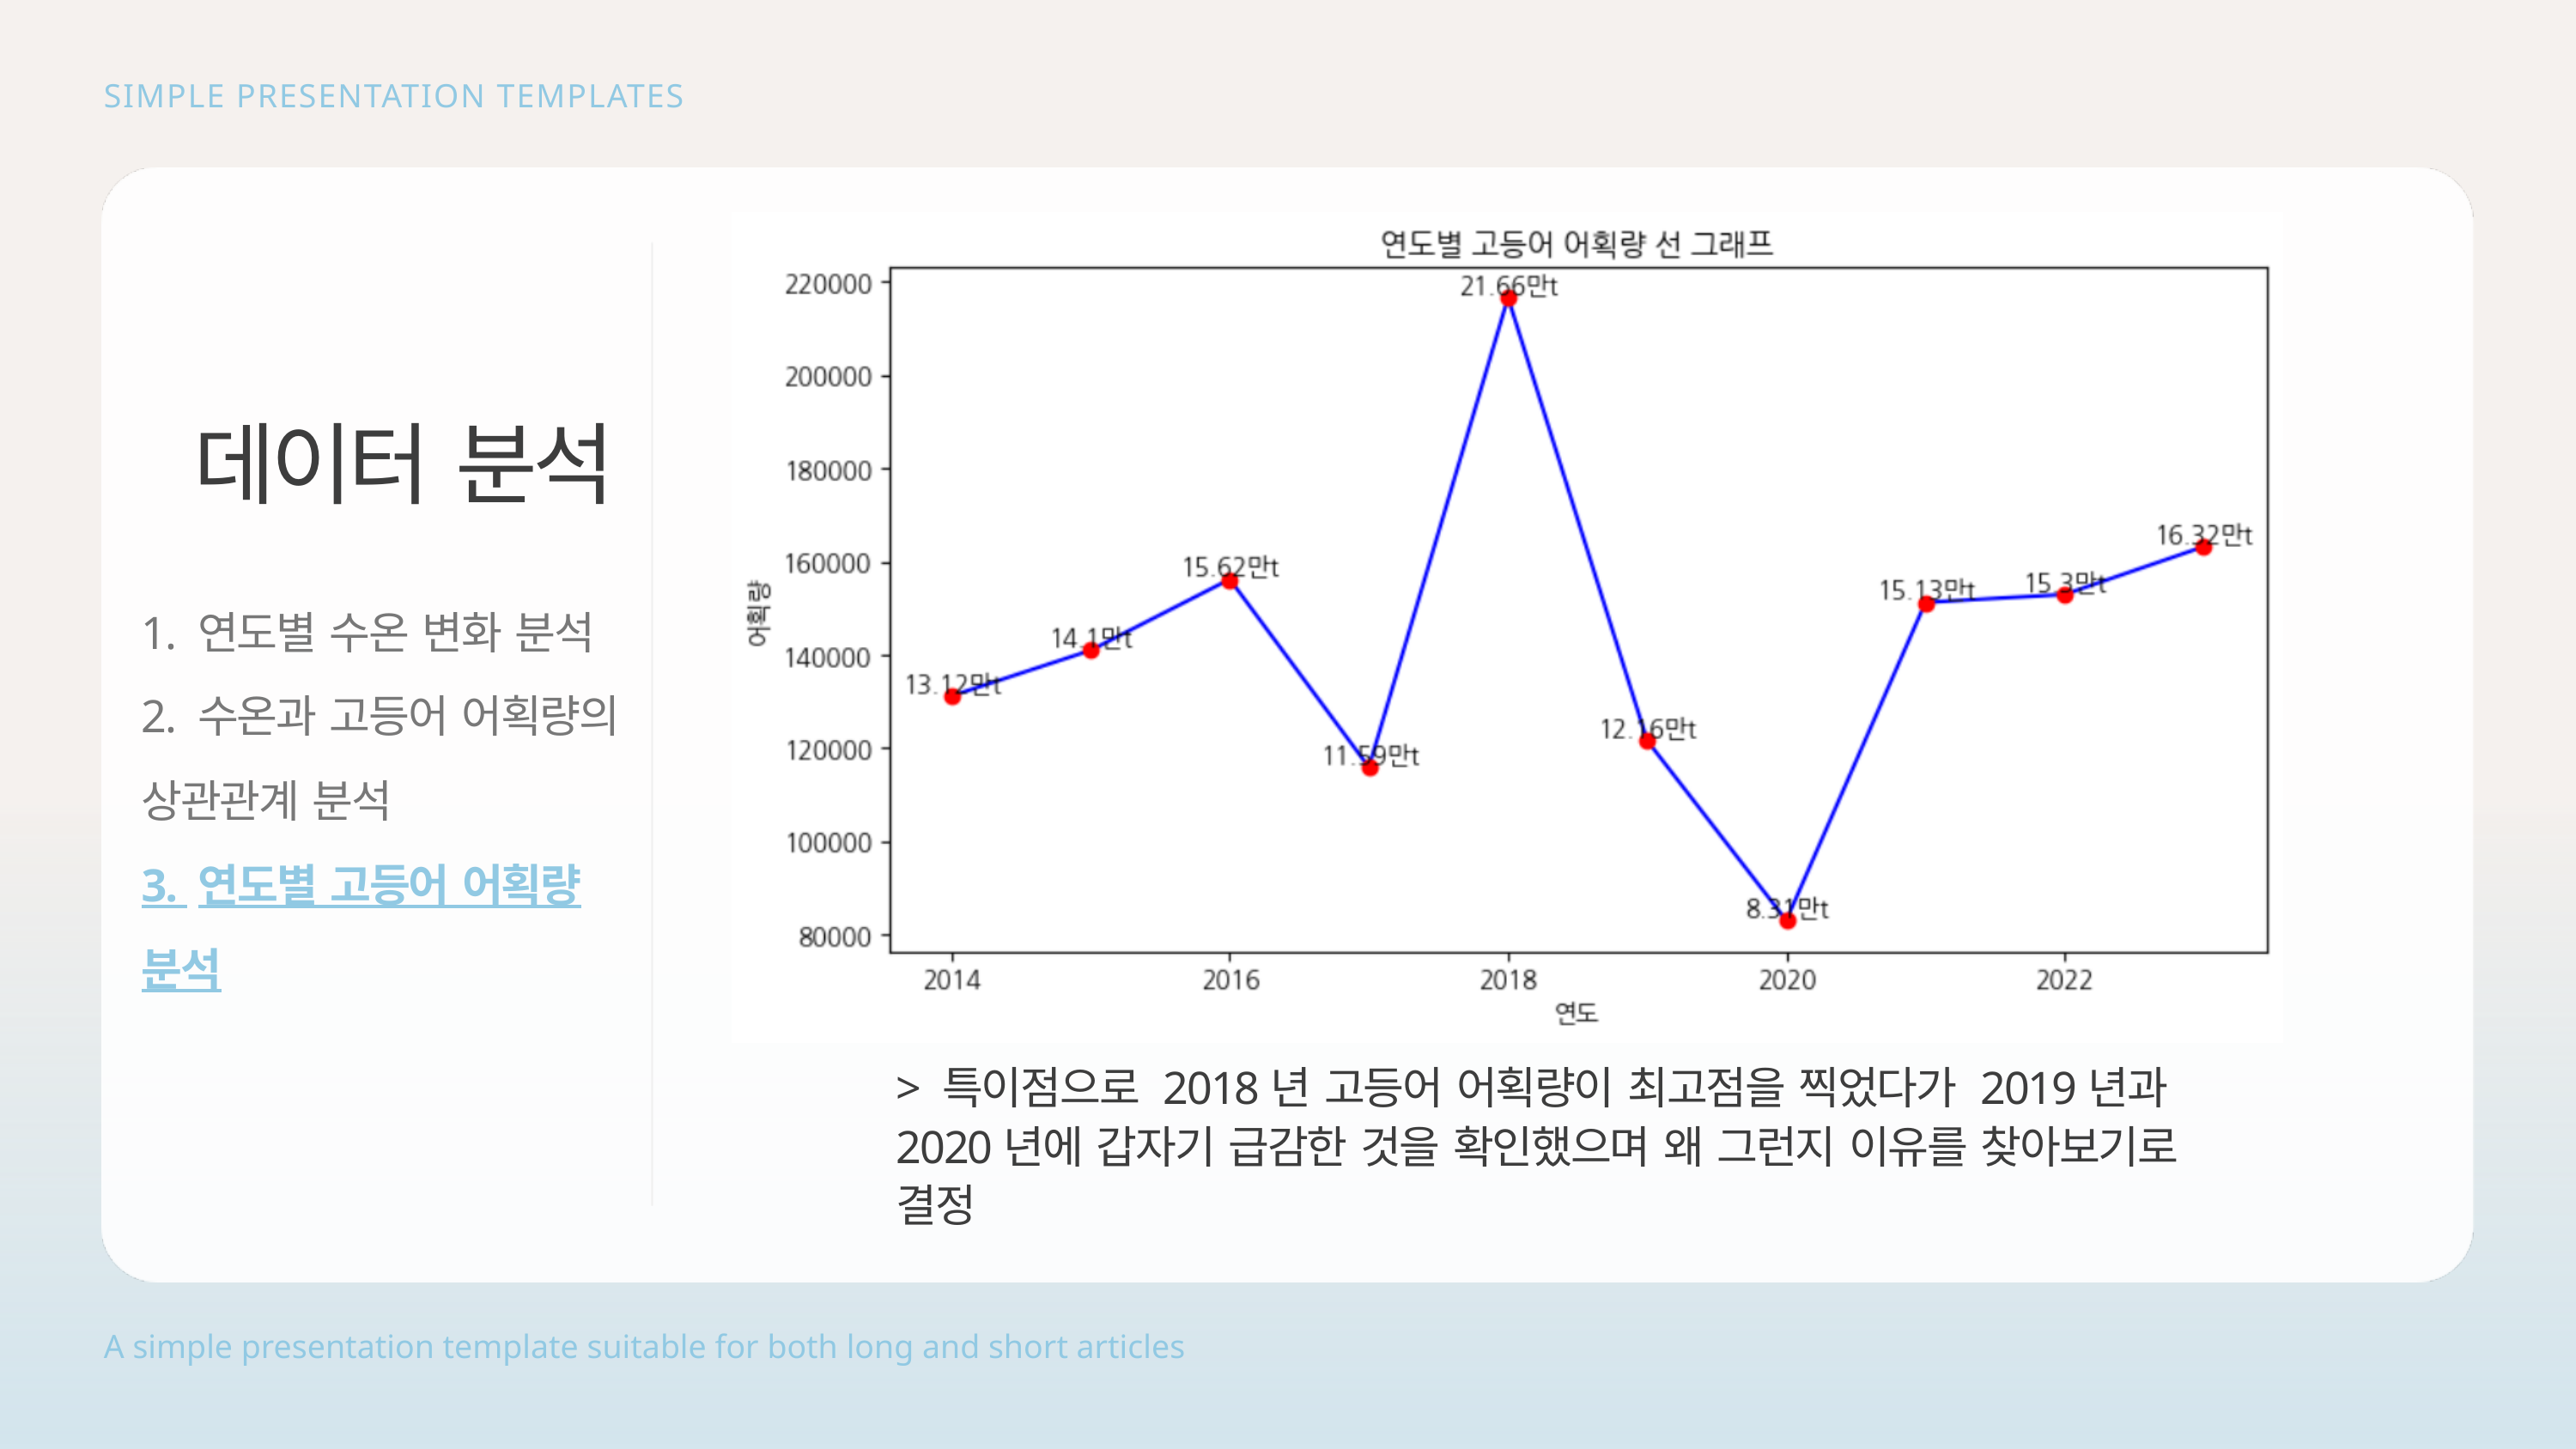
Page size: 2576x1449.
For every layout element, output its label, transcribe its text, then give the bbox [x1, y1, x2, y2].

picture [0, 167, 2576, 1449]
text_box SIMPLE PRESENTATION TEMPLATES [103, 70, 870, 115]
